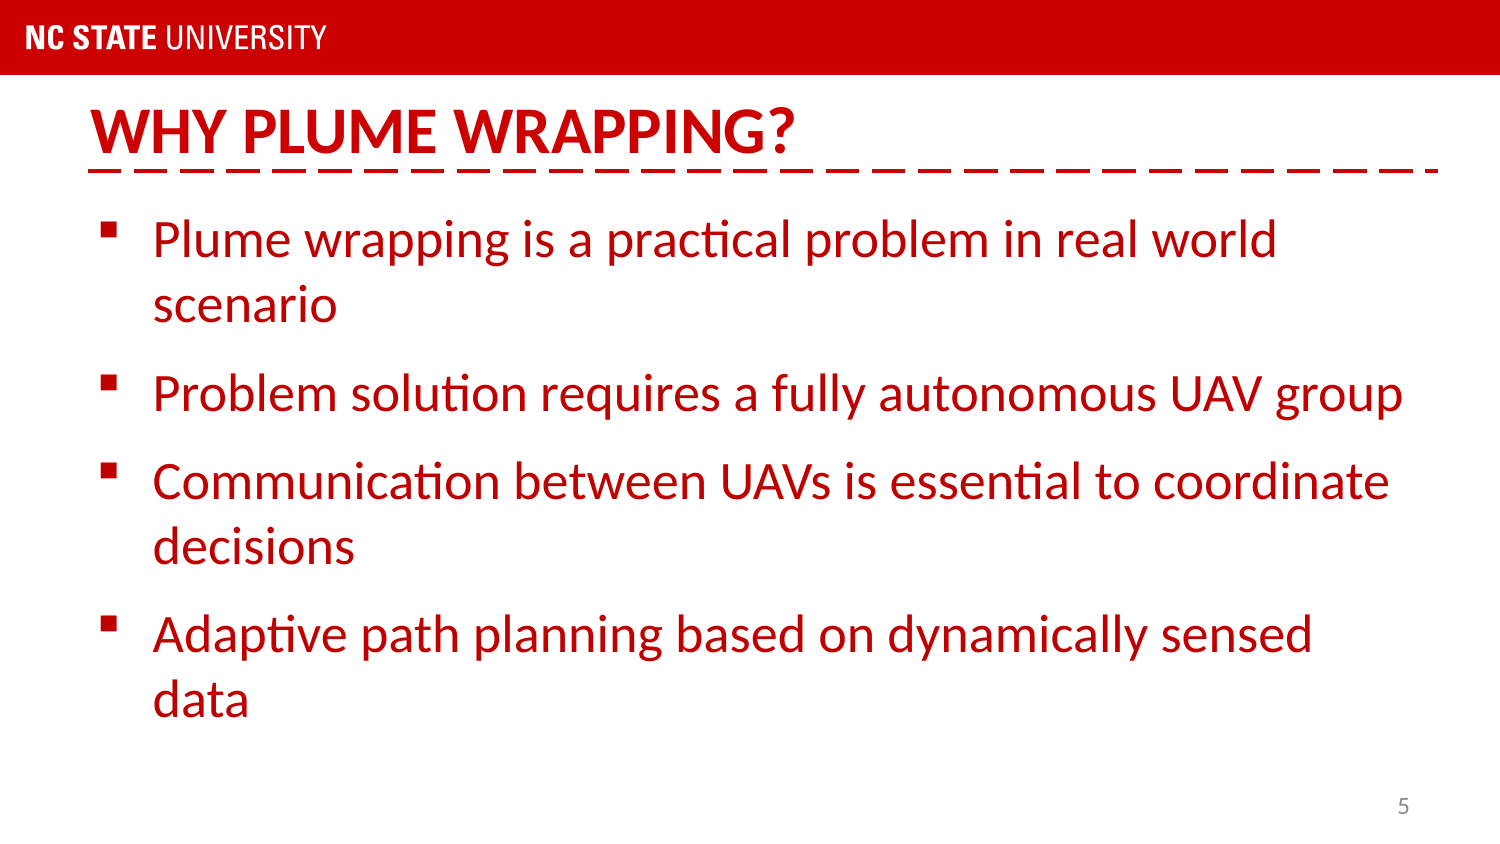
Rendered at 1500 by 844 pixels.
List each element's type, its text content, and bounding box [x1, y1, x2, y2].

title WHY PLUME WRAPPING? [75, 60, 1425, 193]
picture [0, 0, 1500, 75]
list Plume wrapping is a practical problem in real world scenario Problem solution requires a fully autonomous UAV group Communication between UAVs is essential to coordinate decisions Adaptive path planning based on dynamically sensed data [81, 196, 1432, 743]
slide_number 5 [1074, 782, 1425, 827]
